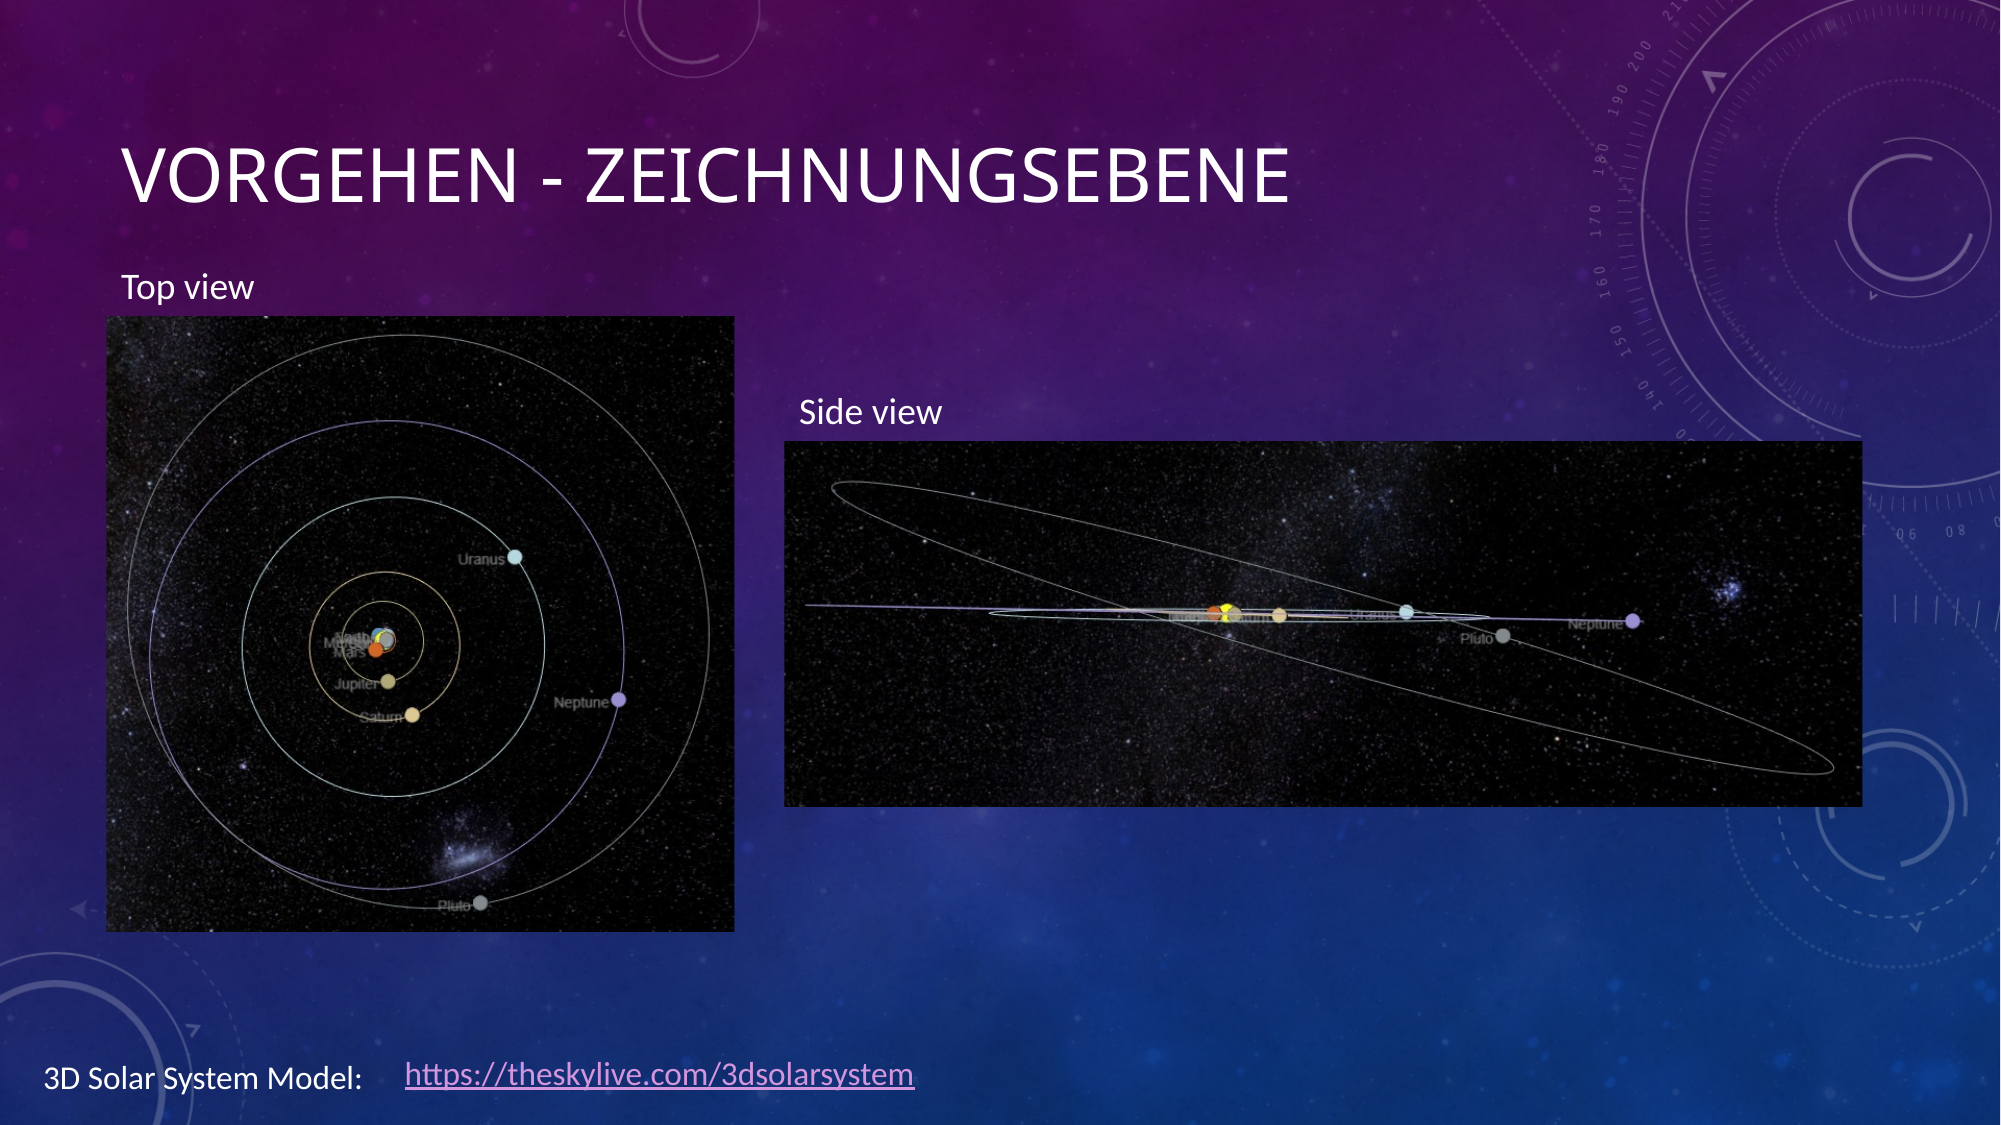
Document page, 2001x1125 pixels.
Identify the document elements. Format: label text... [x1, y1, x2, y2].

title Vorgehen - Zeichnungsebene [106, 53, 1769, 292]
text_box Top view [106, 254, 298, 315]
text_box Side view [784, 379, 1056, 440]
picture [0, 0, 2001, 1125]
text_box 3D Solar System Model: [28, 1048, 389, 1104]
text_box https://theskylive.com/3dsolarsystem [389, 1044, 1080, 1109]
